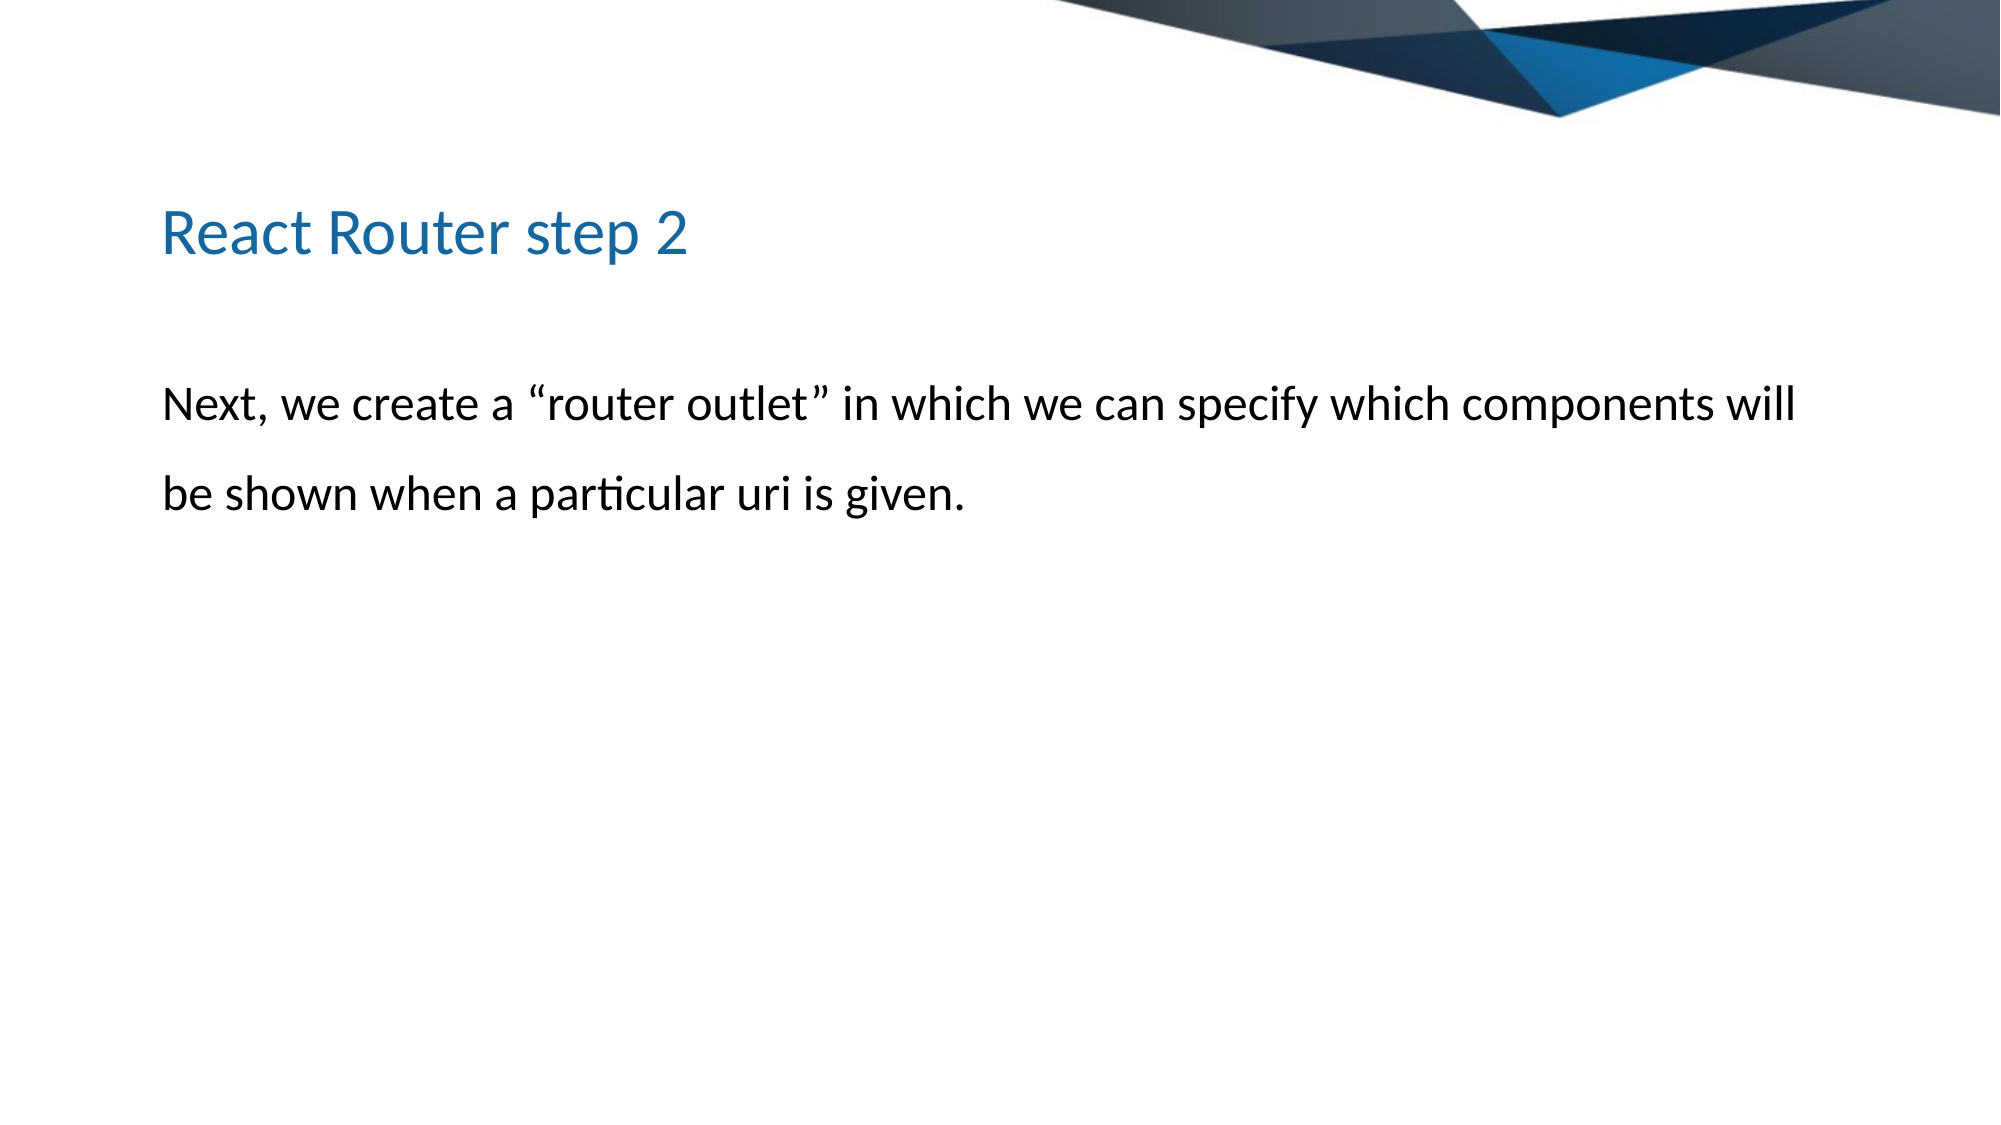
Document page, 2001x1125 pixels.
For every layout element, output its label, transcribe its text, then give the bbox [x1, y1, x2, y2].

picture [0, 0, 2000, 125]
text_box React Router step 2 [146, 180, 1863, 276]
subtitle Next, we create a “router outlet” in which we can specify which components will be shown when a particular uri is given. [146, 332, 1863, 1059]
